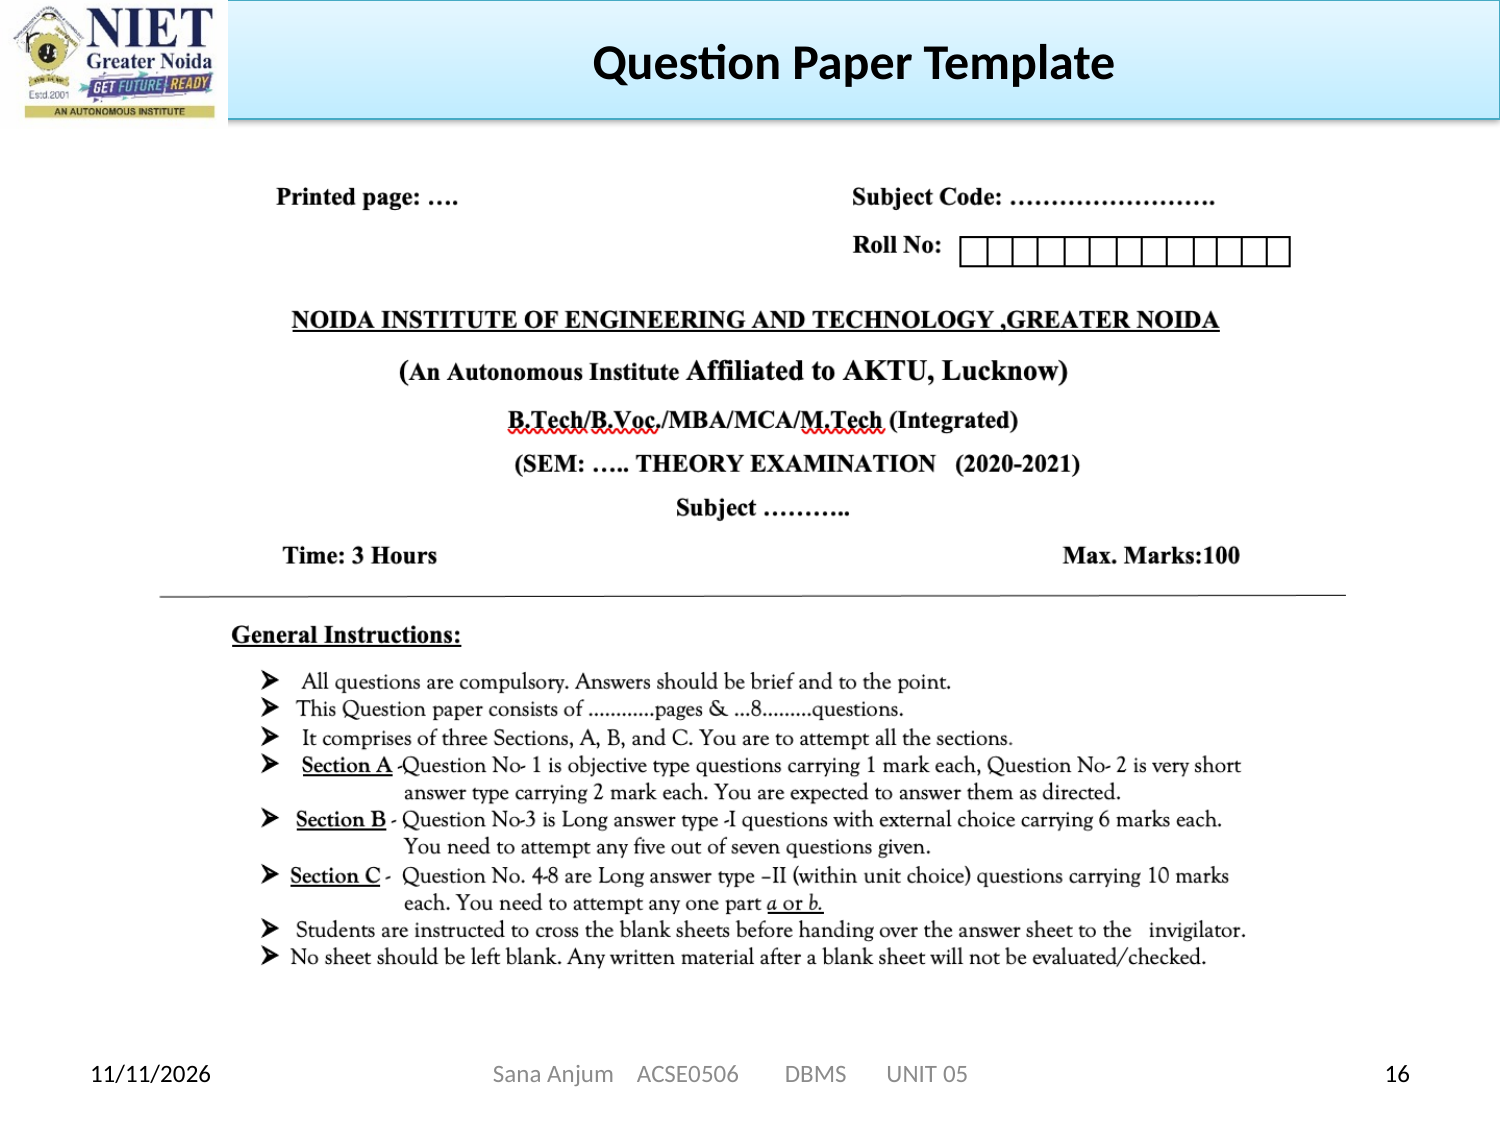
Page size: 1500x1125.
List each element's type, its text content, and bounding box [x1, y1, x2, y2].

picture [0, 0, 228, 130]
footer Sana Anjum ACSE0506 DBMS UNIT 05 [474, 1042, 988, 1103]
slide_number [75, 1042, 425, 1103]
slide_number 16 [1074, 1042, 1425, 1103]
text_box Question Paper Template [231, 0, 1500, 120]
picture [131, 138, 1348, 987]
